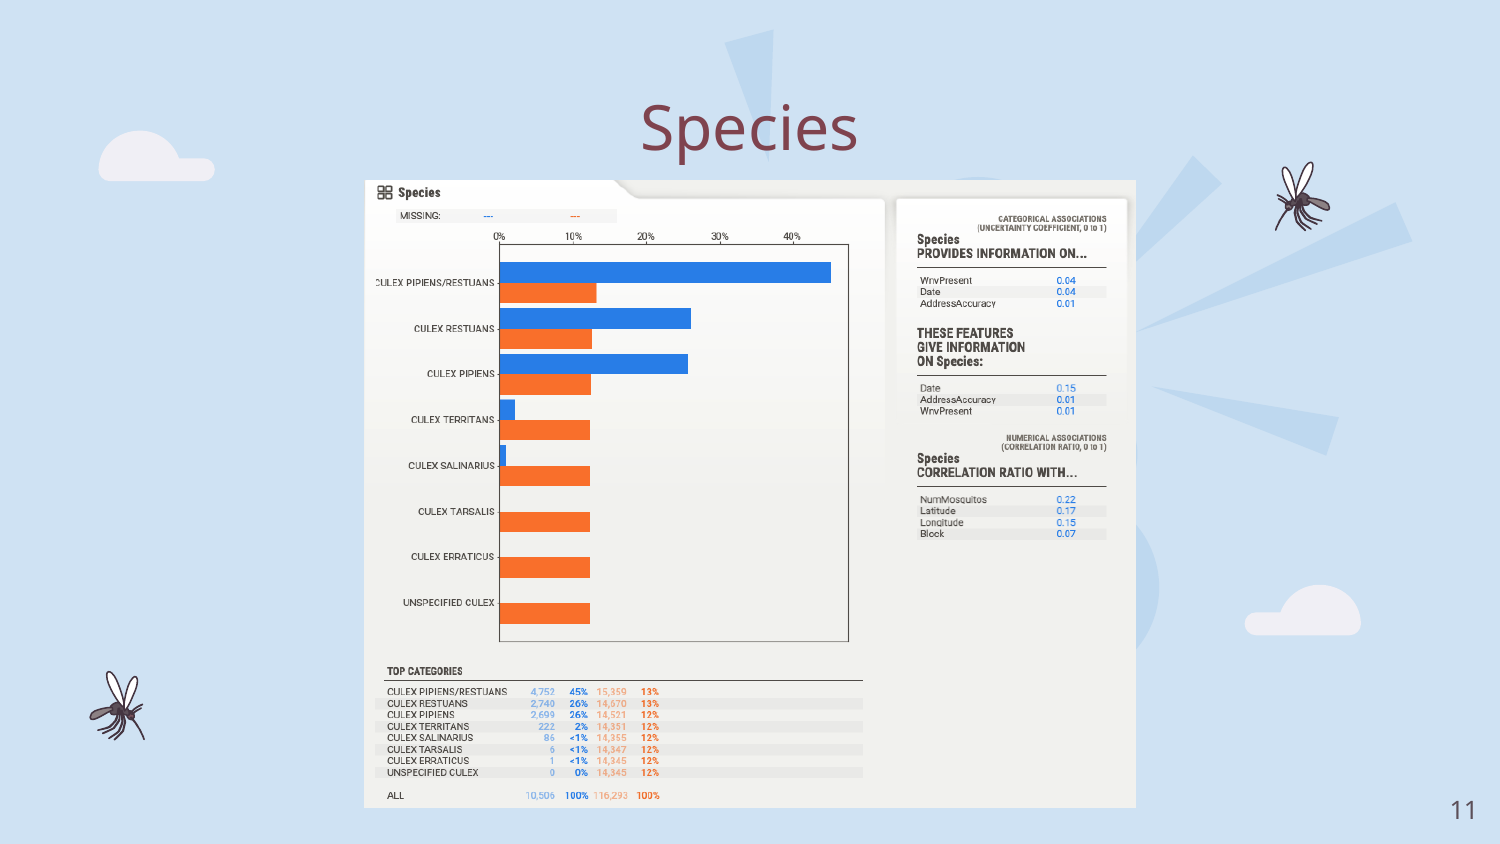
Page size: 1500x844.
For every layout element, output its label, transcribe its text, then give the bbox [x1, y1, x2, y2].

slide_number ‹#› [1403, 779, 1494, 844]
title Species [116, 72, 1383, 167]
picture [363, 180, 1136, 808]
